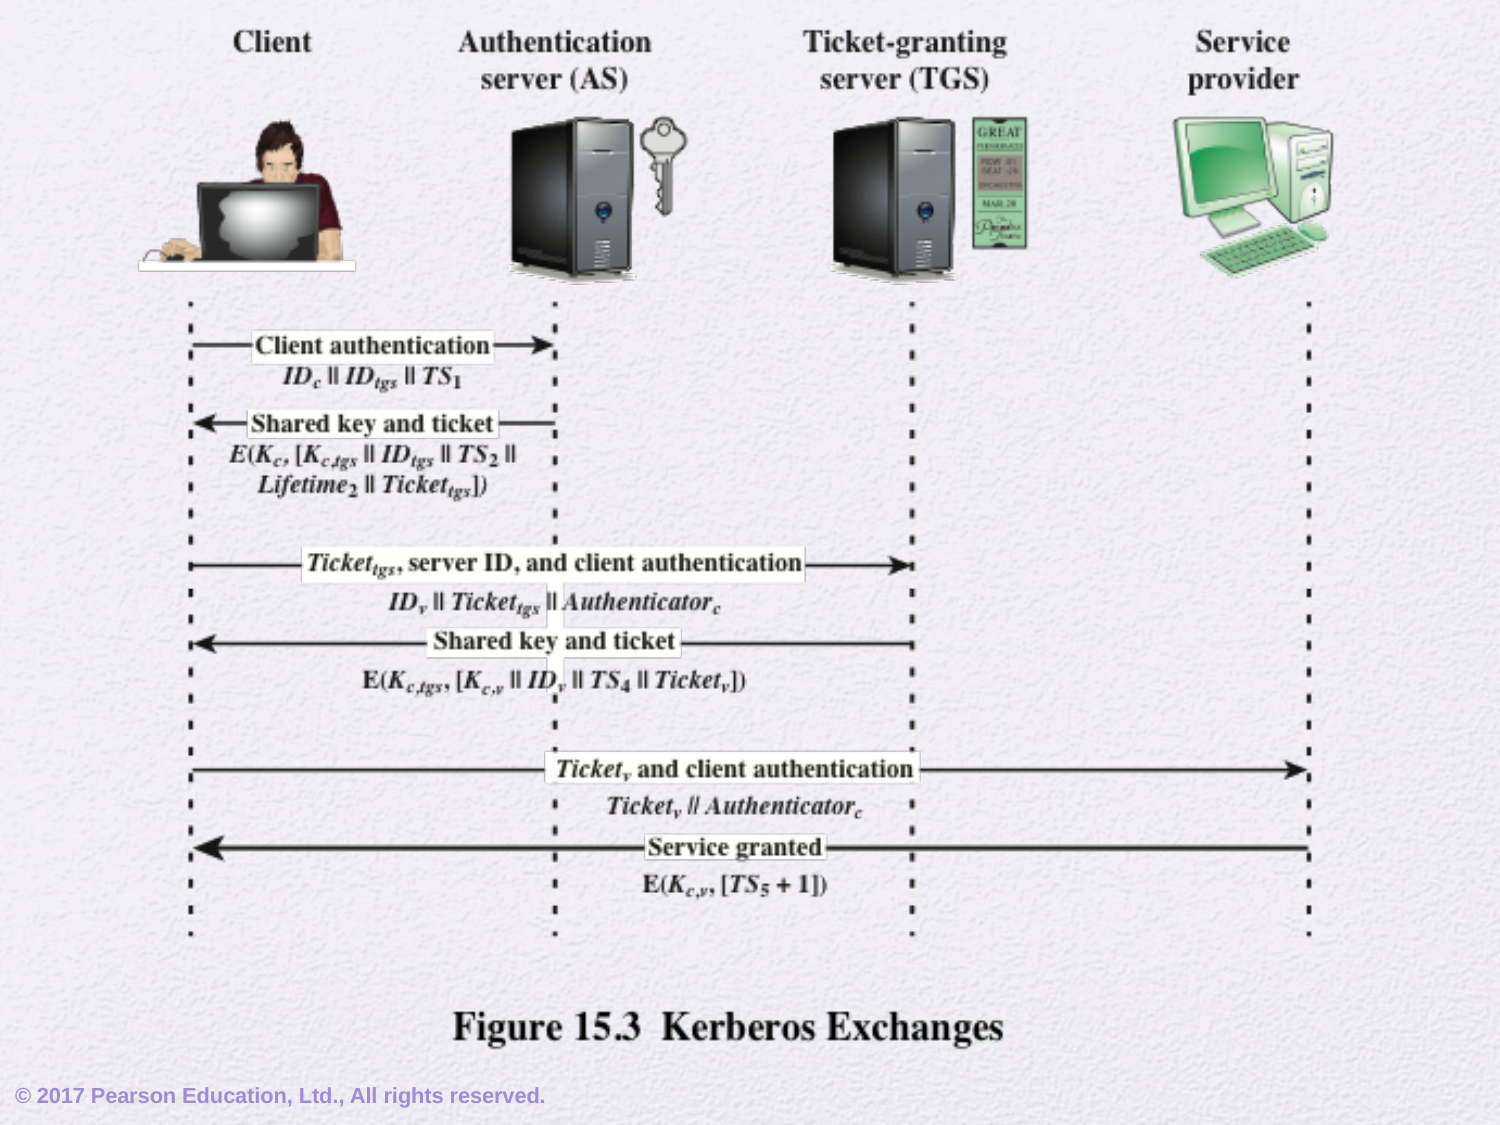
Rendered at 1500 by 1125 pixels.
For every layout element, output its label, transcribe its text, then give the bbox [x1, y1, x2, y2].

picture [0, 0, 1500, 1125]
footer © 2017 Pearson Education, Ltd., All rights reserved. [0, 1065, 1013, 1125]
